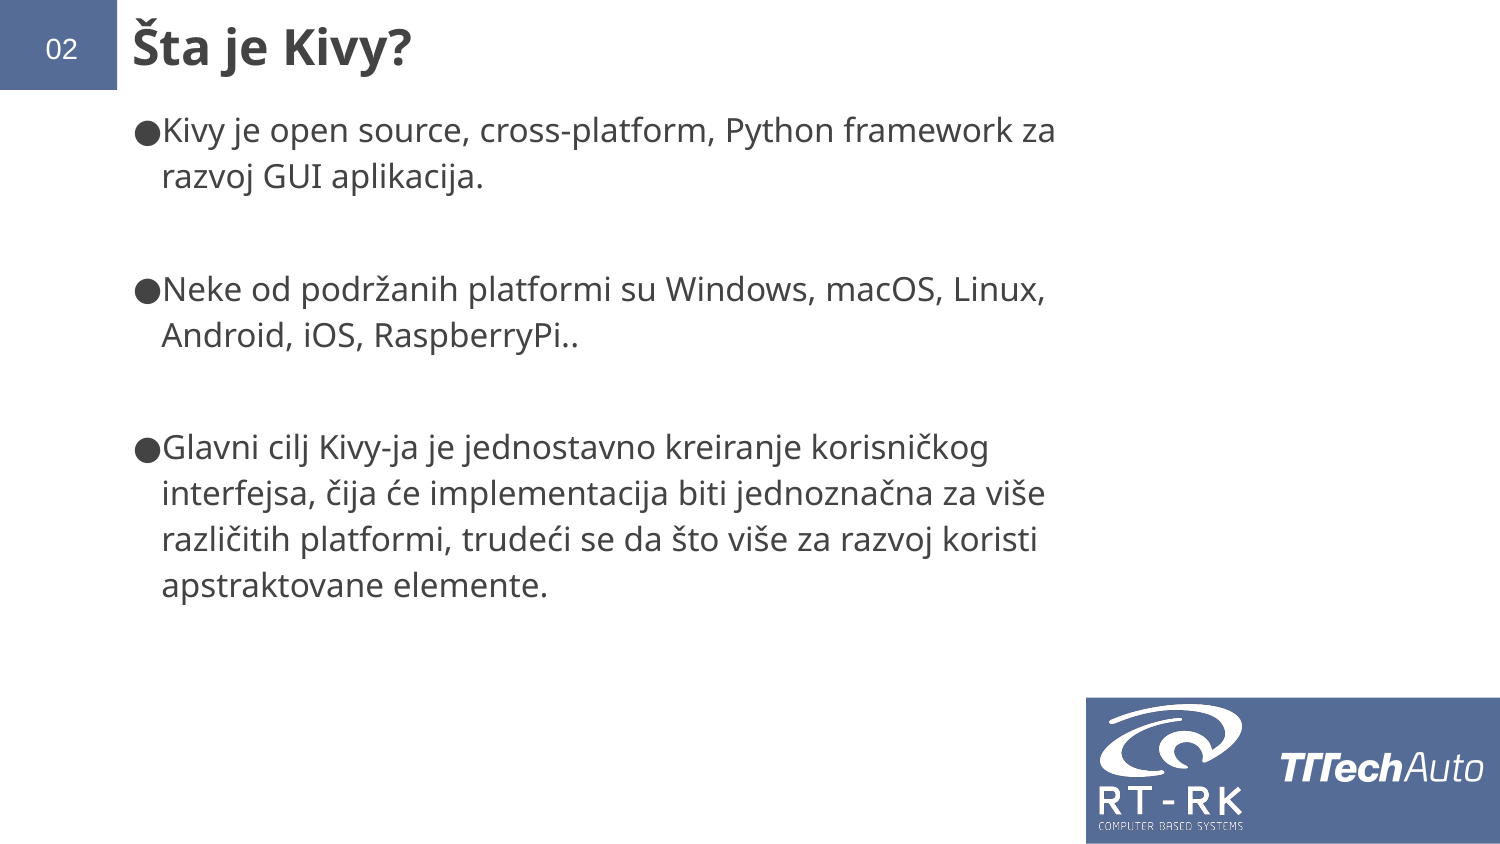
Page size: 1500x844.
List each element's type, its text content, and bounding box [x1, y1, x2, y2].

title Šta je Kivy? [118, 0, 1014, 80]
text_box [94, 0, 118, 90]
picture [1265, 737, 1498, 798]
text_box [1255, 697, 1500, 844]
picture [1088, 697, 1254, 838]
text_box 02 [0, 0, 94, 95]
subtitle Kivy je open source, cross-platform, Python framework za razvoj GUI aplikacija. Neke od podržanih platformi su Windows, macOS, Linux, Android, iOS, RaspberryPi.. Glavni cilj Kivy-ja je jednostavno kreiranje korisničkog interfejsa, čija će implementacija biti jednoznačna za više različitih platformi, trudeći se da što više za razvoj koristi apstraktovane elemente. [118, 88, 1074, 797]
